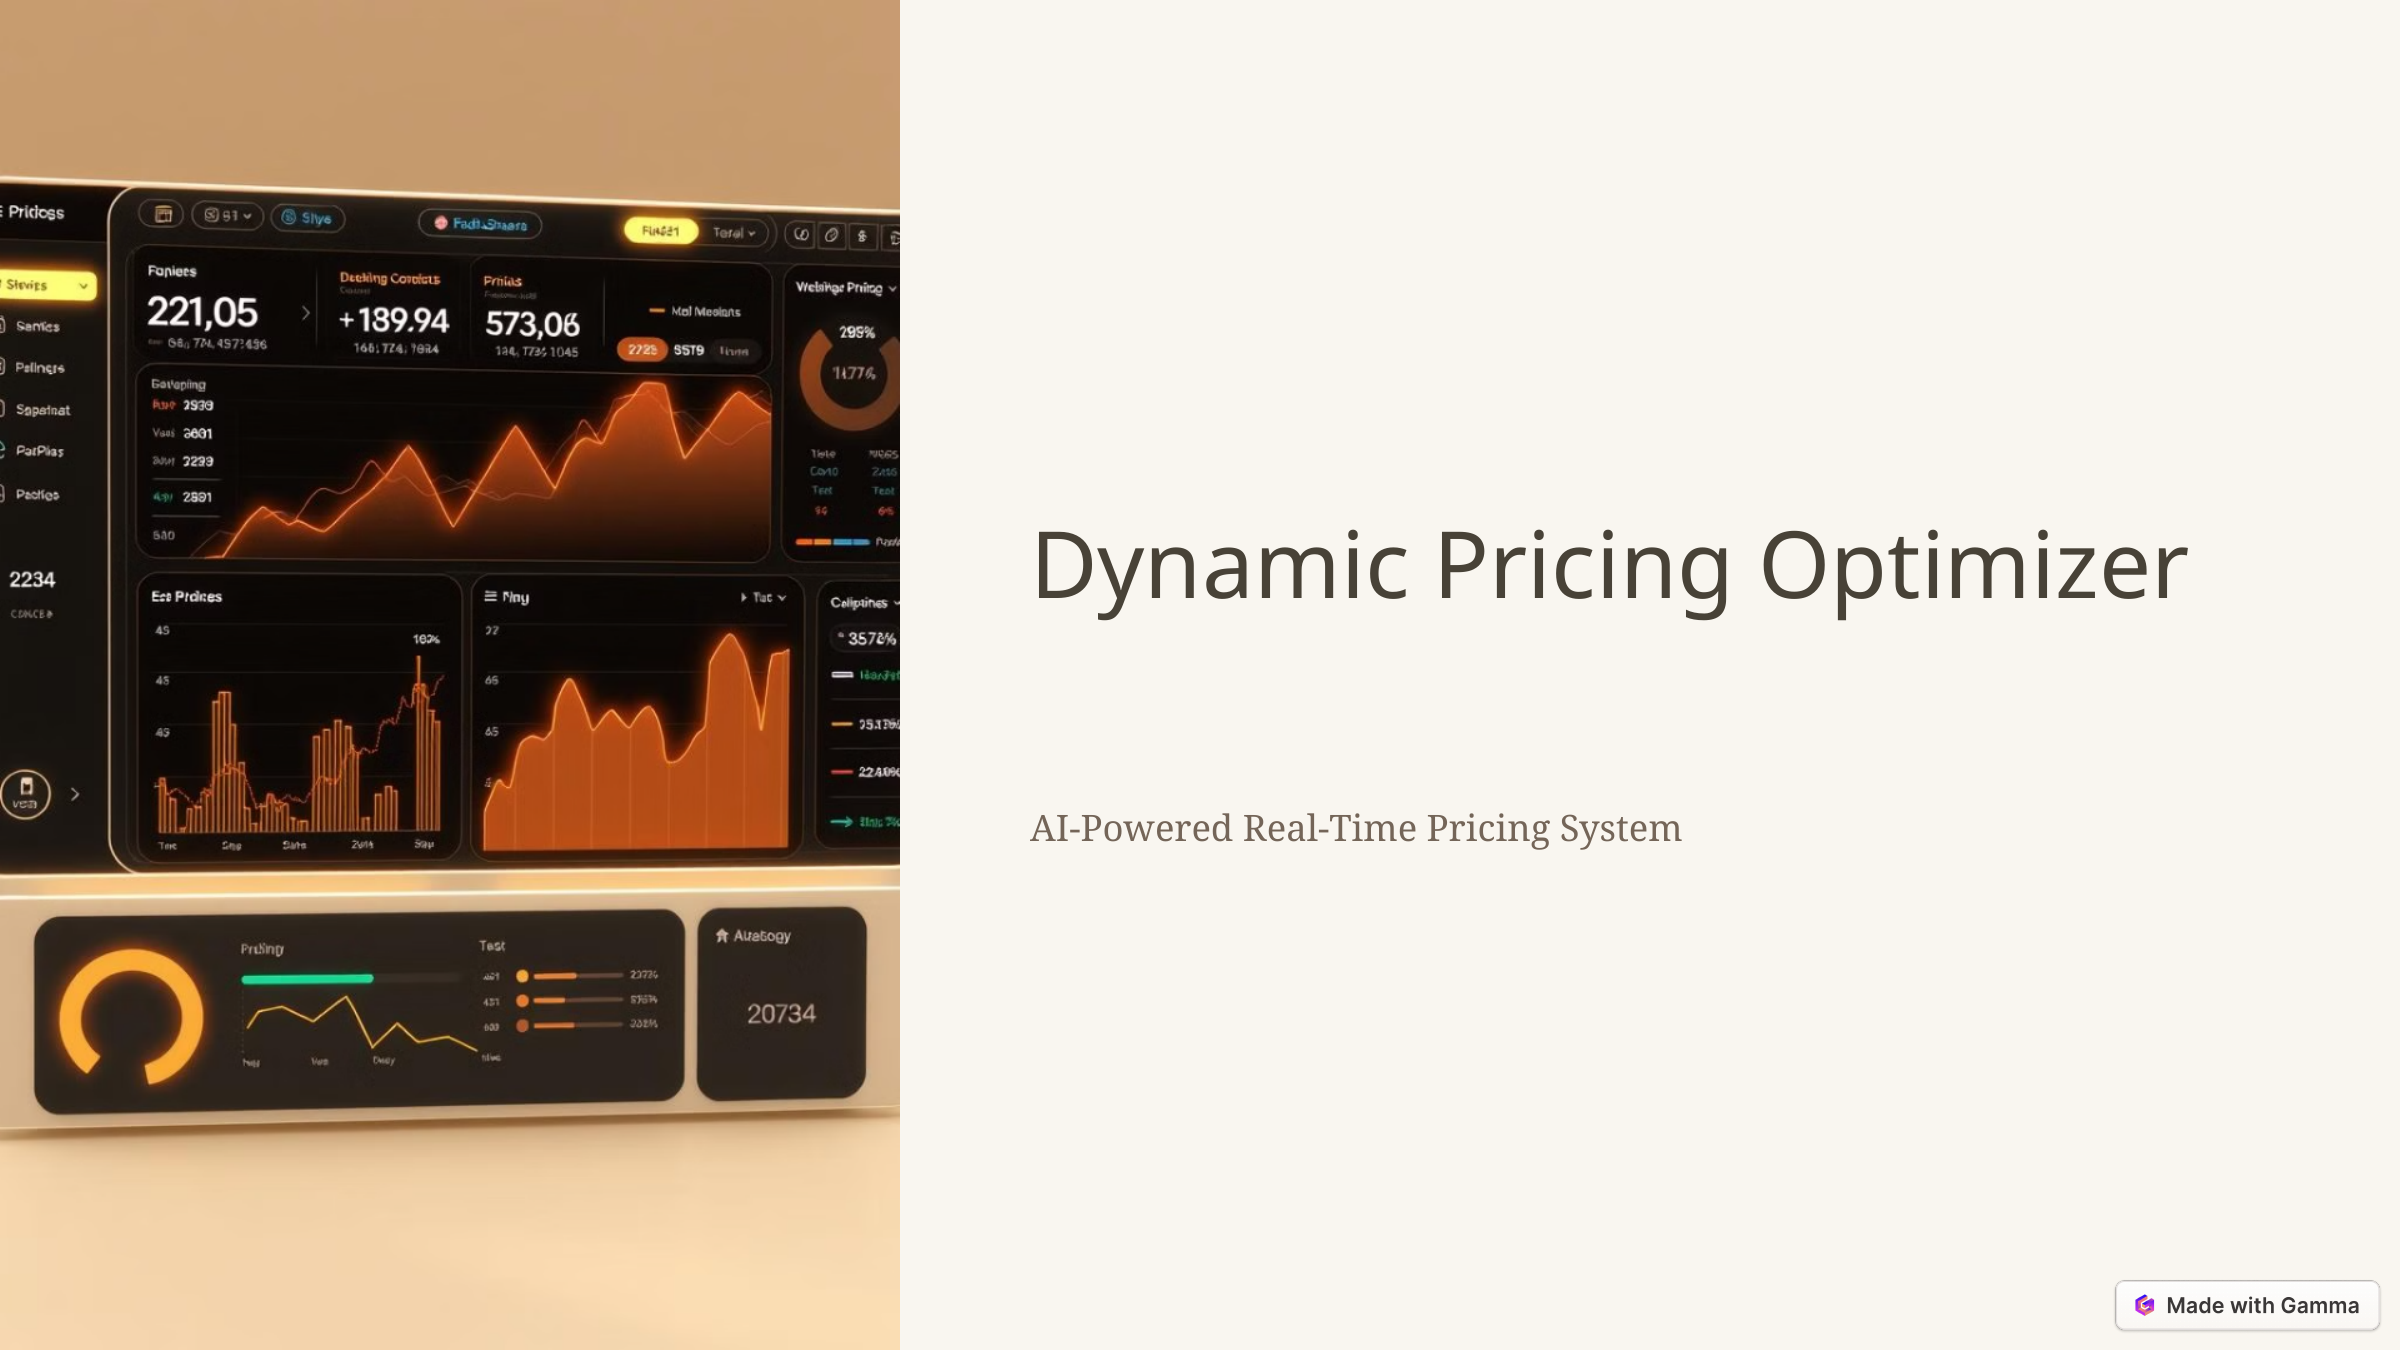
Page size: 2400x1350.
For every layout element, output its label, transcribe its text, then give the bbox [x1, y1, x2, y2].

picture [0, 0, 900, 1350]
picture [2106, 1271, 2389, 1339]
text_box AI-Powered Real-Time Pricing System [1030, 789, 2270, 849]
text_box Dynamic Pricing Optimizer [1030, 501, 2270, 734]
